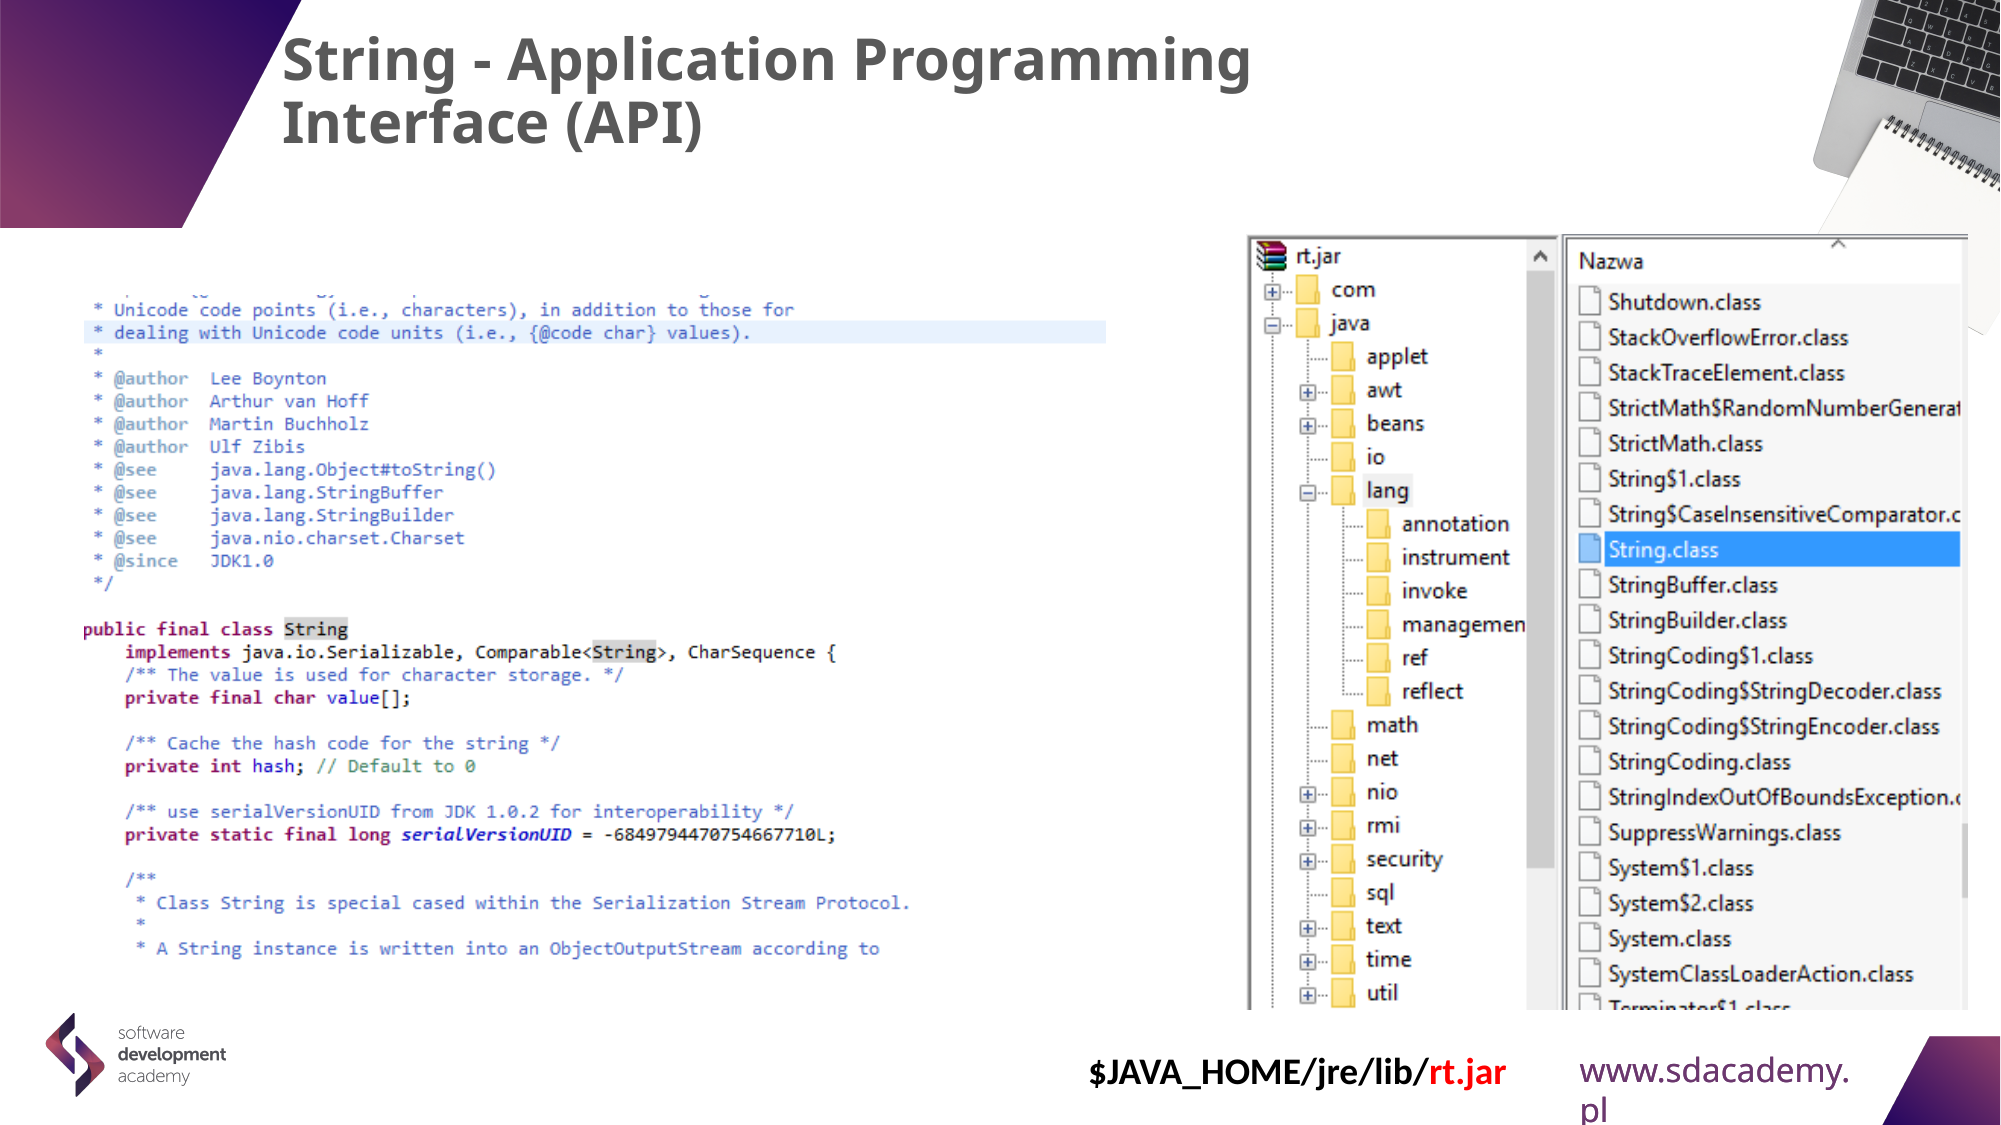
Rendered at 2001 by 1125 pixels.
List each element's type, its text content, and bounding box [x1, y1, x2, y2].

text_box $JAVA_HOME/jre/lib/rt.jar [1073, 1039, 1522, 1100]
picture [1246, 0, 2000, 1010]
picture [0, 0, 302, 228]
picture [84, 295, 1106, 964]
title String - Application Programming Interface (API) [267, 22, 1525, 164]
picture [45, 1013, 226, 1097]
picture [1883, 1037, 2001, 1125]
